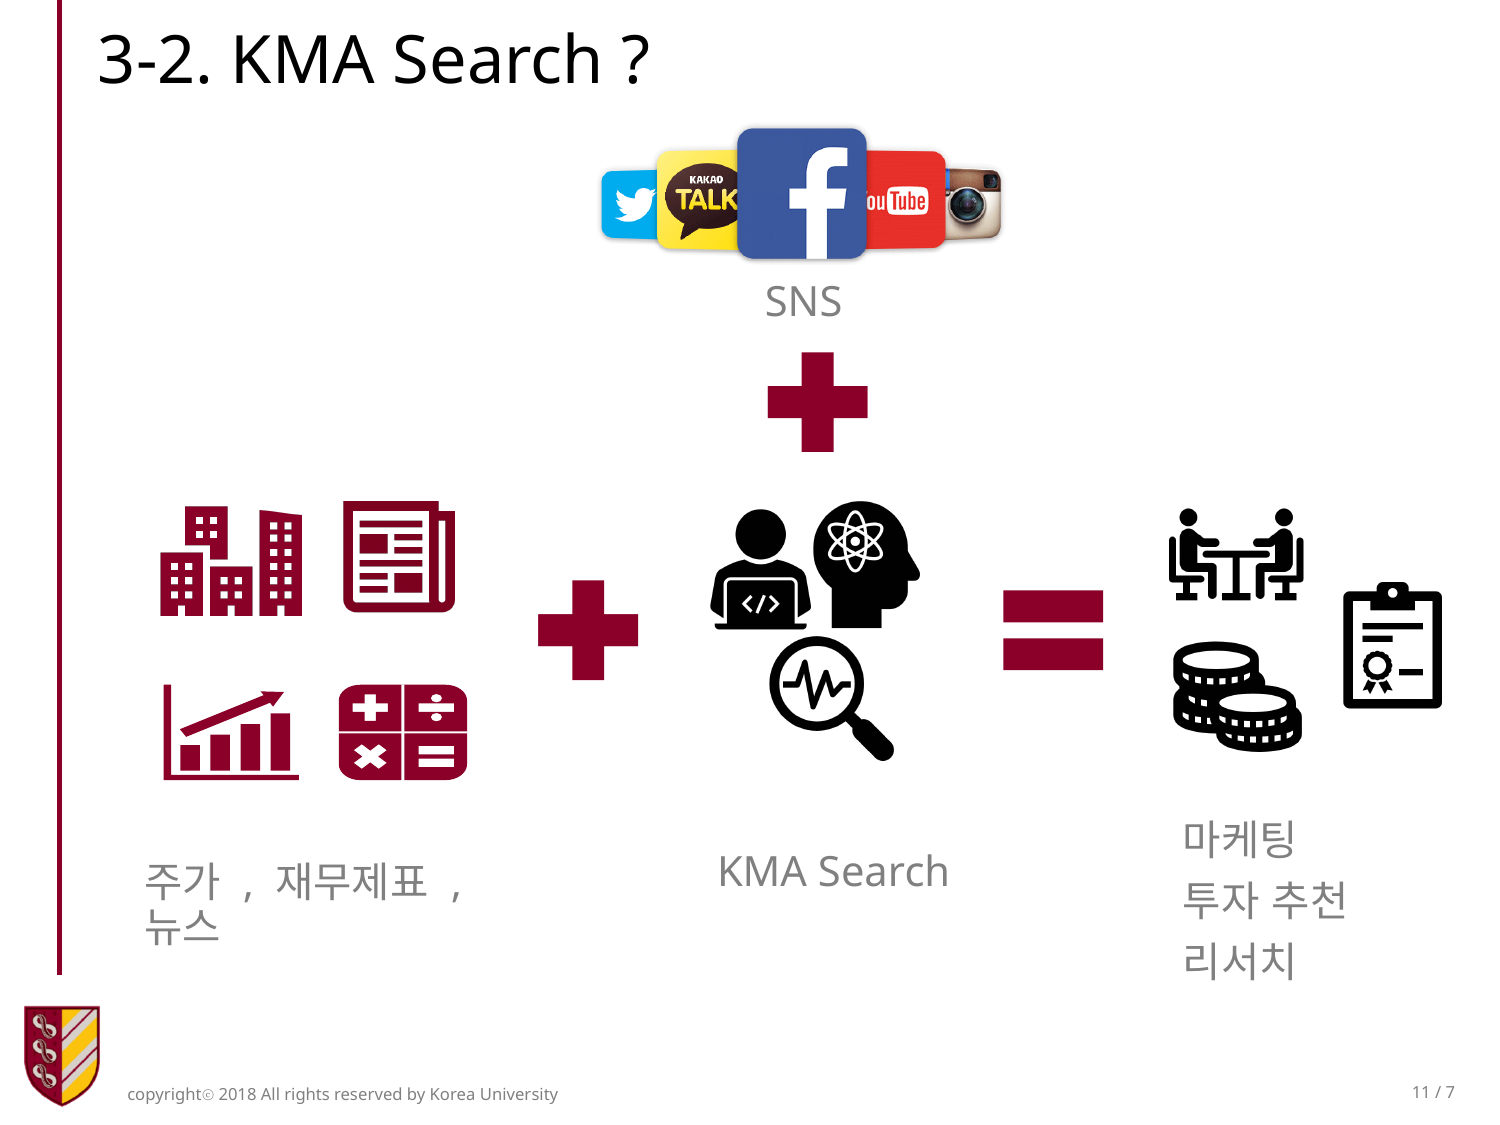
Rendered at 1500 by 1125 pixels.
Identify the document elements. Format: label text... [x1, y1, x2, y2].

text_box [520, 562, 657, 699]
text_box 마케팅 투자 추천 리서치 [1167, 816, 1447, 995]
picture [15, 984, 113, 1119]
text_box [162, 684, 300, 781]
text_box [749, 334, 886, 470]
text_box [985, 562, 1122, 699]
picture [520, 110, 1084, 280]
text_box SNS [749, 280, 886, 334]
picture [146, 476, 316, 646]
text_box [337, 683, 469, 782]
list 주가 , 재무제표 , 뉴스 [129, 853, 539, 917]
picture [685, 487, 942, 774]
picture [1151, 469, 1469, 770]
text_box KMA Search [702, 843, 1013, 906]
picture [320, 478, 478, 635]
list 3-2. KMA Search ? [82, 18, 1169, 103]
